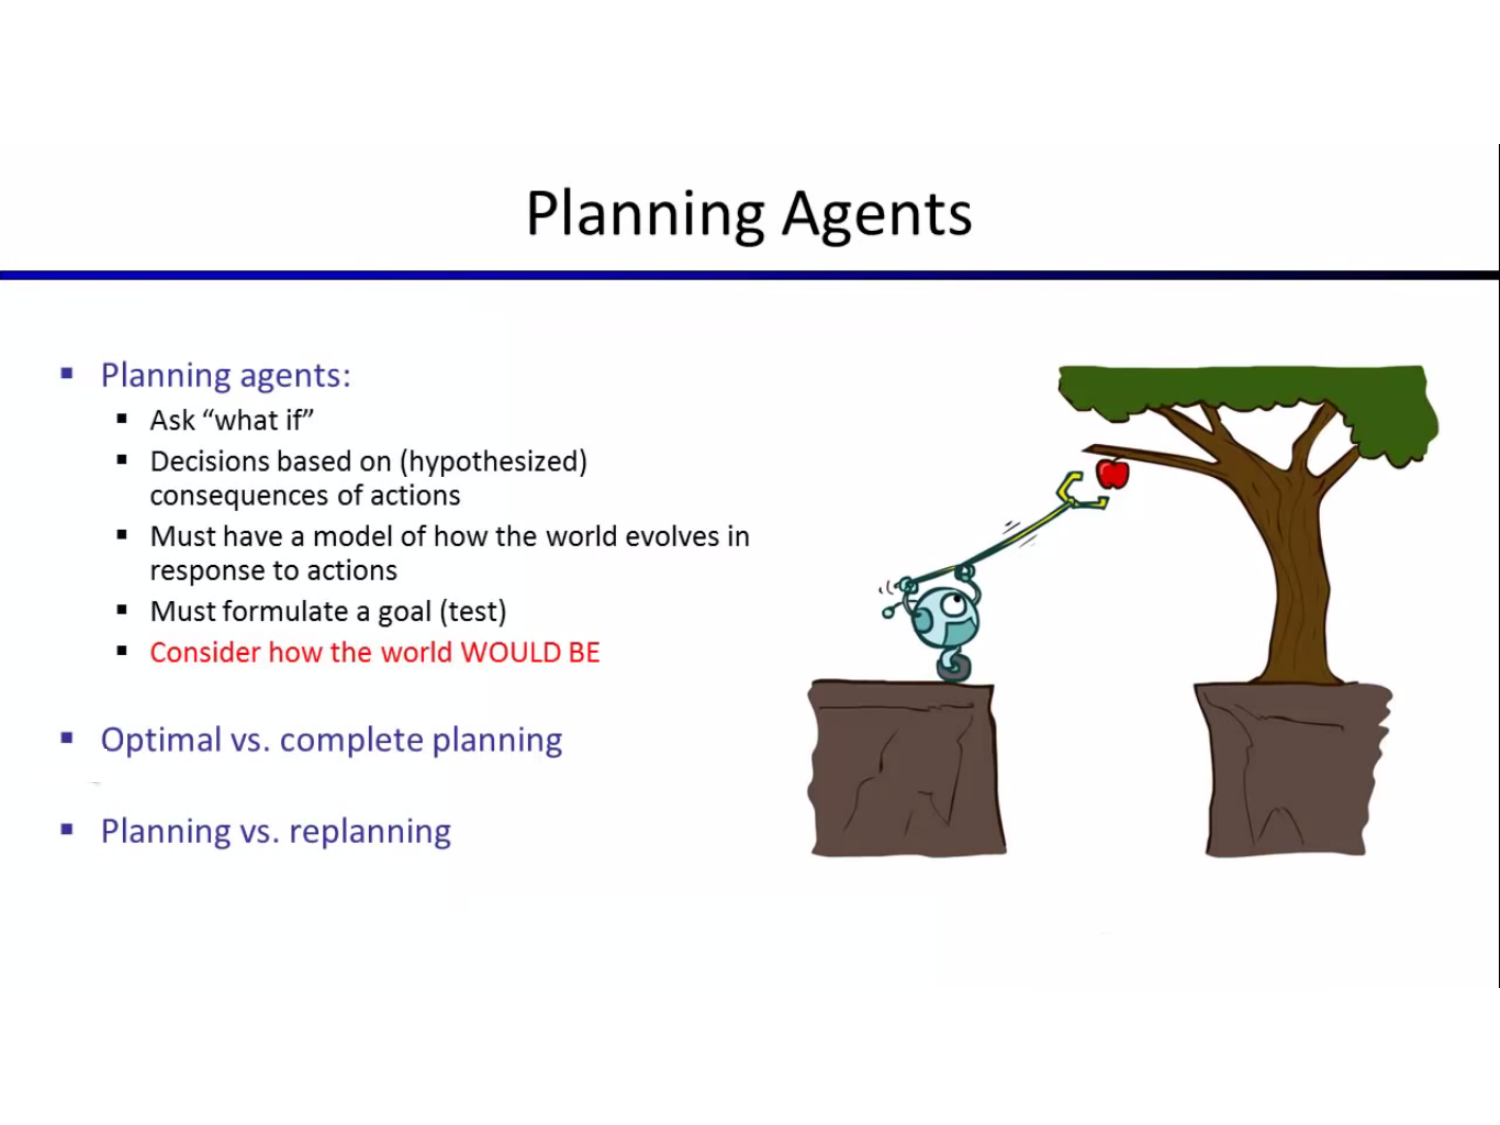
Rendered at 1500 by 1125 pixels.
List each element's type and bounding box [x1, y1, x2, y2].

picture [0, 144, 1500, 991]
